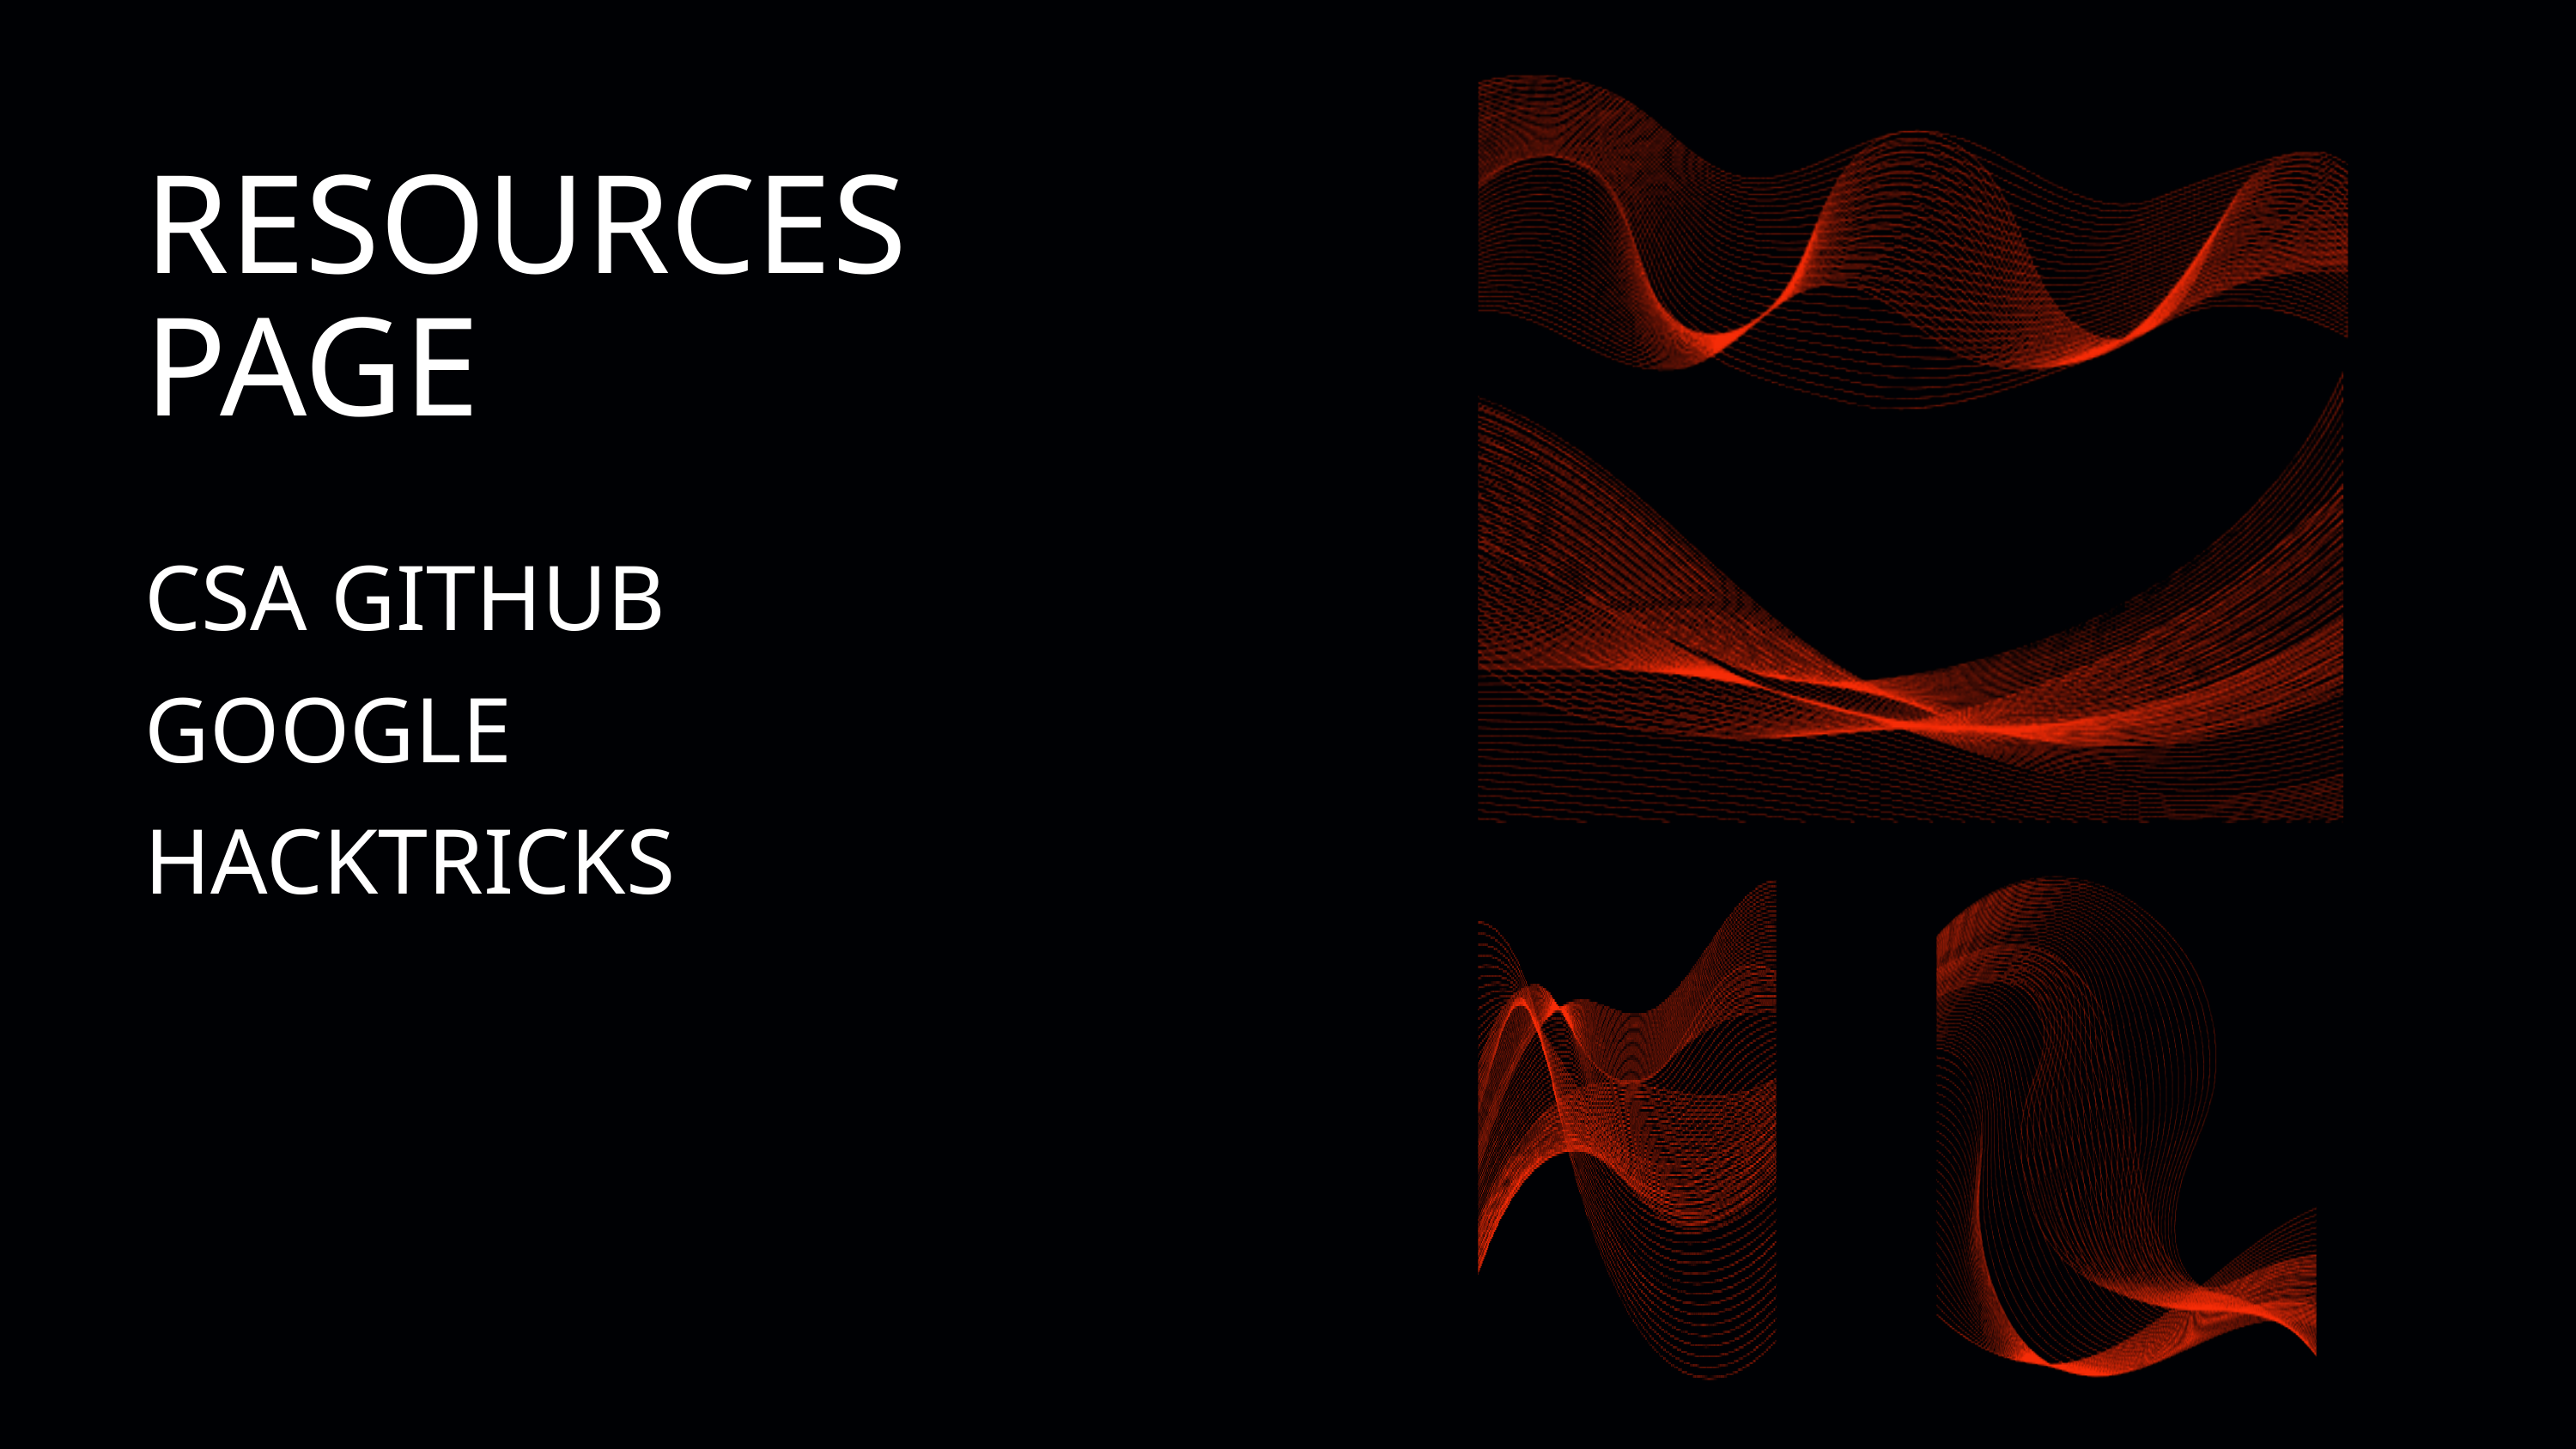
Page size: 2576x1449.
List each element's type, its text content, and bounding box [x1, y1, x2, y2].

text_box RESOURCES PAGE [144, 157, 1057, 444]
text_box [1936, 855, 2317, 1380]
text_box [1478, 421, 2344, 823]
text_box CSA GITHUB [144, 532, 1103, 649]
text_box [1478, 69, 2516, 421]
text_box GOOGLE [144, 664, 1103, 781]
text_box HACKTRICKS [144, 795, 1103, 912]
text_box [1478, 880, 1777, 1380]
